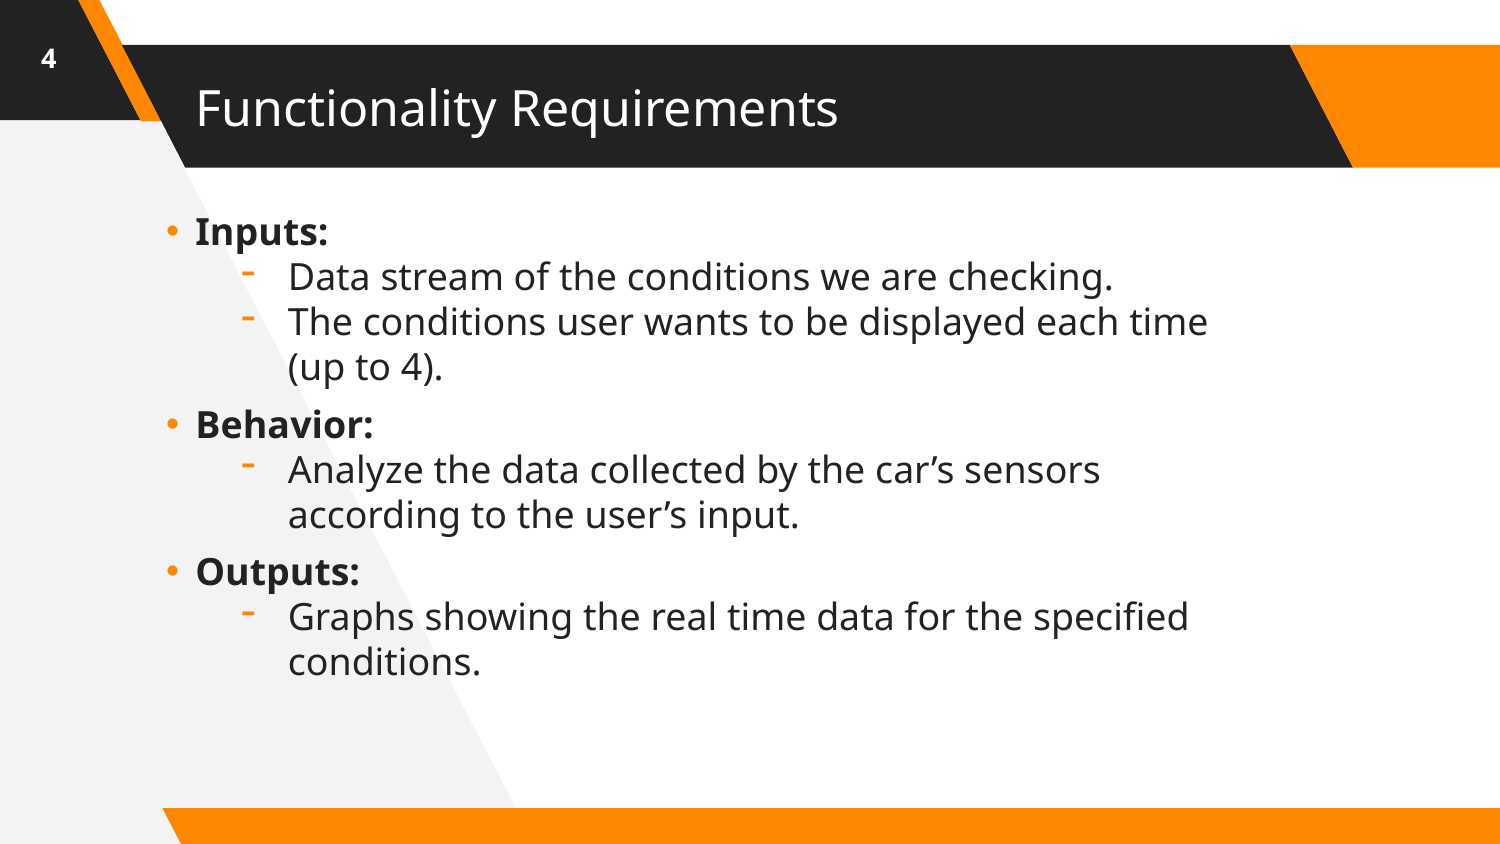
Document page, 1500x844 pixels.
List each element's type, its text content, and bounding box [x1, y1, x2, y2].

title Functionality Requirements [180, 44, 1424, 168]
list Inputs: Data stream of the conditions we are checking. The conditions user wants to be displayed each time (up to 4). Behavior: Analyze the data collected by the car’s sensors according to the user’s input. Outputs: Graphs showing the real time data for the specified conditions. [151, 193, 1291, 774]
slide_number 4 [0, 0, 98, 121]
